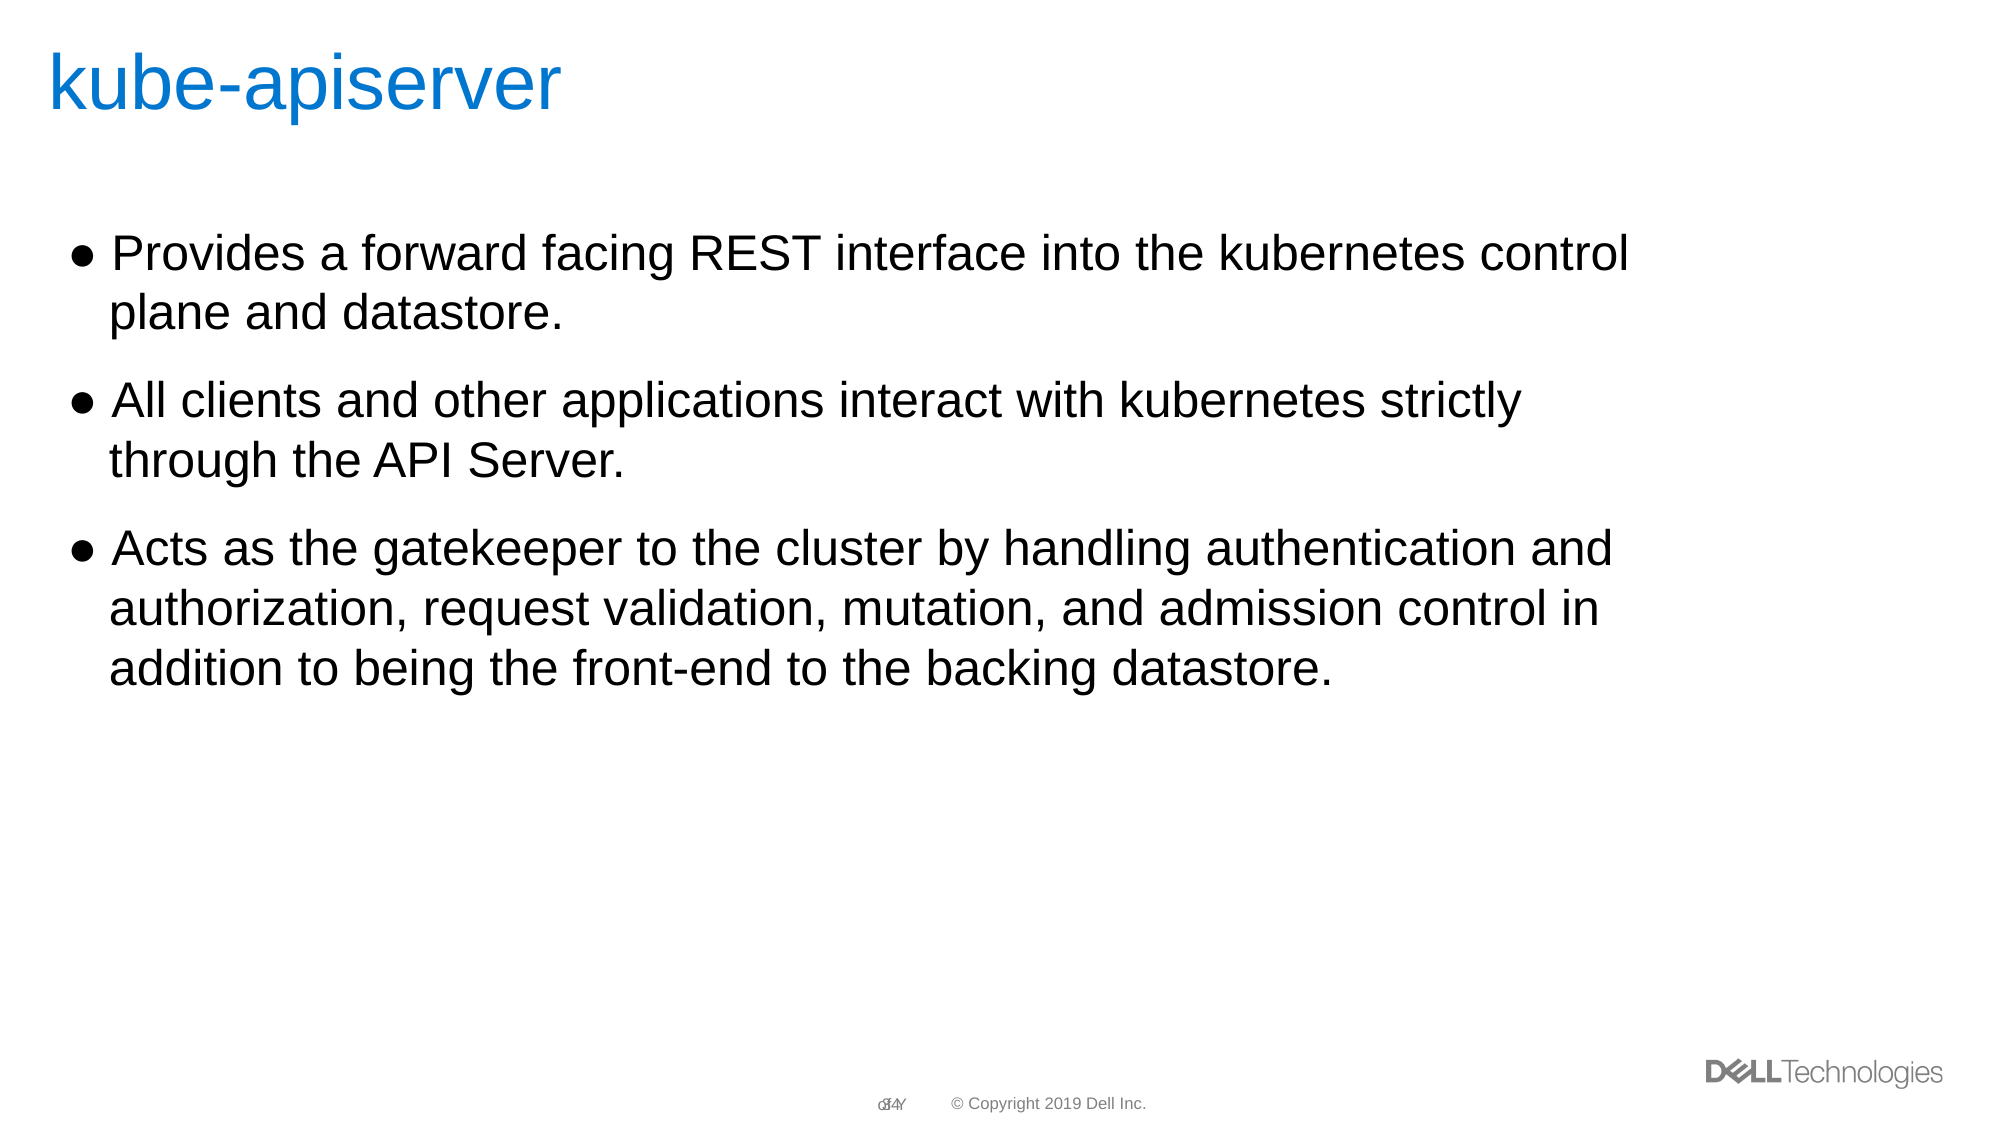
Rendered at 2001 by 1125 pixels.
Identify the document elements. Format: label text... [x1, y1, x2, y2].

title kube-apiserver [48, 42, 1924, 200]
picture [1706, 1058, 1943, 1089]
text_box ● Provides a forward facing REST interface into the kubernetes control plane and datastore. ● All clients and other applications interact with kubernetes strictly through the API Server. ● Acts as the gatekeeper to the cluster by handling authentication and authorization, request validation, mutation, and admission control in addition to being the front-end to the backing datastore. [47, 200, 1975, 925]
